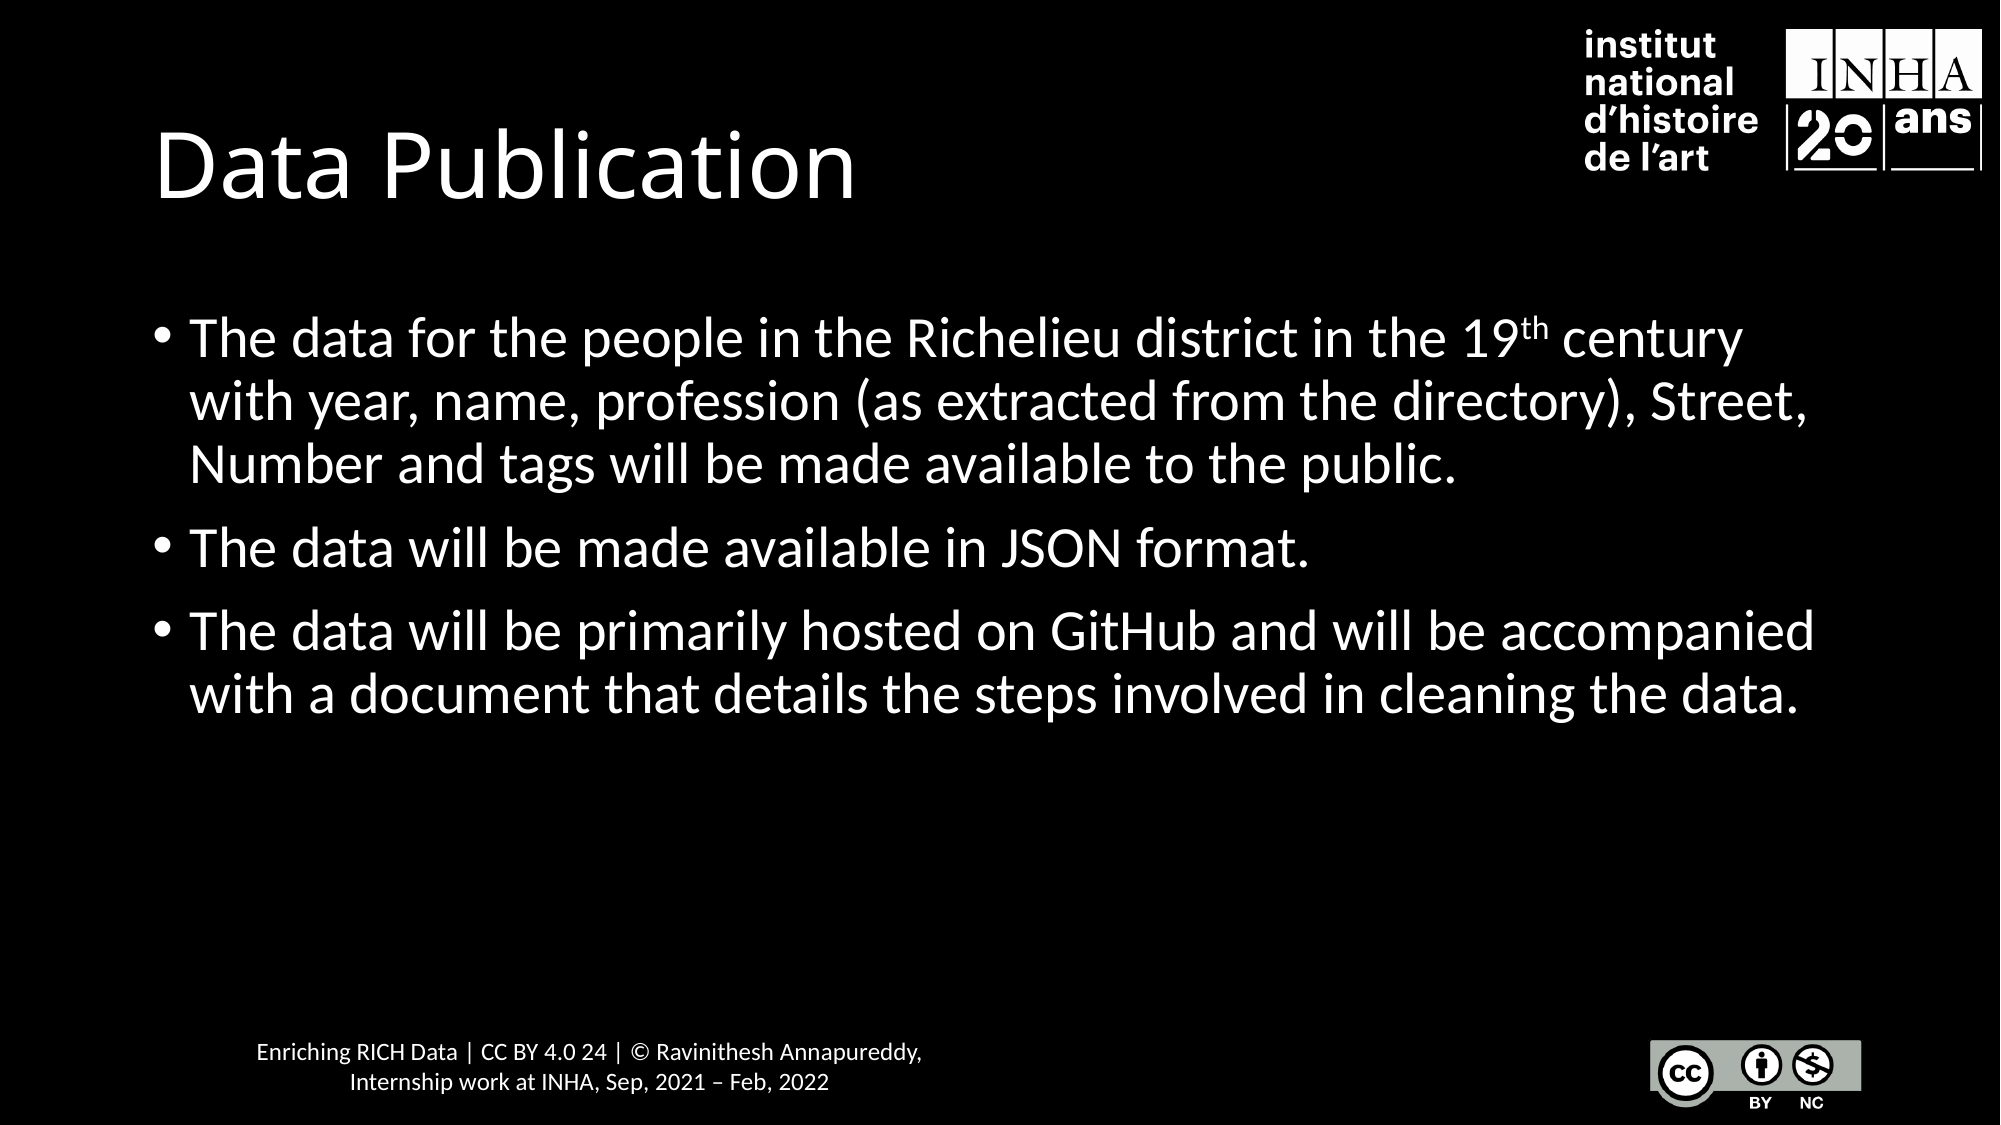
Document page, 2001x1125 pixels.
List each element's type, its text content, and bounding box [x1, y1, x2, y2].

picture [1585, 29, 1982, 171]
title Data Publication [137, 59, 1863, 278]
list The data for the people in the Richelieu district in the 19th century with year, name, profession (as extracted from the directory), Street, Number and tags will be made available to the public. The data will be made available in JSON format. The data will be primarily hosted on GitHub and will be accompanied with a document that details the steps involved in cleaning the data. [137, 299, 1863, 1014]
footer Enriching RICH Data | CC BY 4.0 24 | © Ravinithesh Annapureddy, Internship work at INHA, Sep, 2021 – Feb, 2022 [137, 1035, 1043, 1096]
picture [1648, 1038, 1863, 1113]
